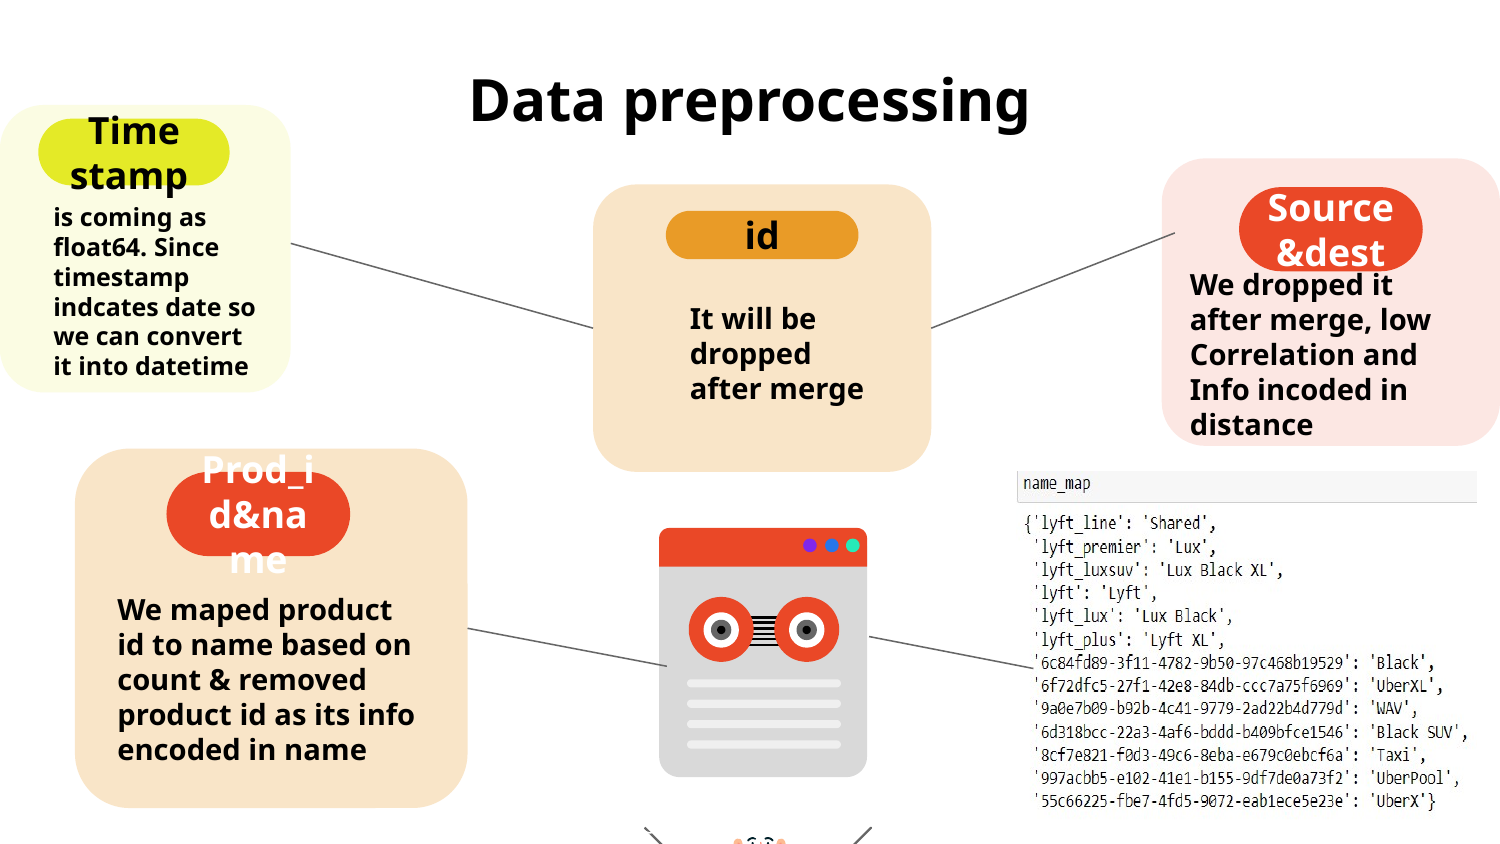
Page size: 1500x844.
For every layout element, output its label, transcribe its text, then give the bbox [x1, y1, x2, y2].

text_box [38, 104, 291, 354]
text_box [0, 105, 289, 393]
title Data preprocessing [75, 67, 1425, 129]
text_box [1174, 186, 1488, 423]
text_box [1161, 158, 1500, 446]
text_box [290, 243, 594, 329]
text_box [593, 184, 932, 472]
text_box We maped product id to name based on count & removed product id as its info encoded in name [102, 576, 441, 781]
text_box [74, 448, 468, 809]
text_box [467, 628, 667, 667]
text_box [868, 636, 1034, 669]
text_box It will be dropped after merge [674, 285, 883, 421]
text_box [931, 232, 1169, 329]
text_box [593, 527, 932, 844]
picture [1016, 471, 1477, 828]
text_box id [665, 210, 859, 260]
text_box Prod_id&name [166, 471, 351, 557]
